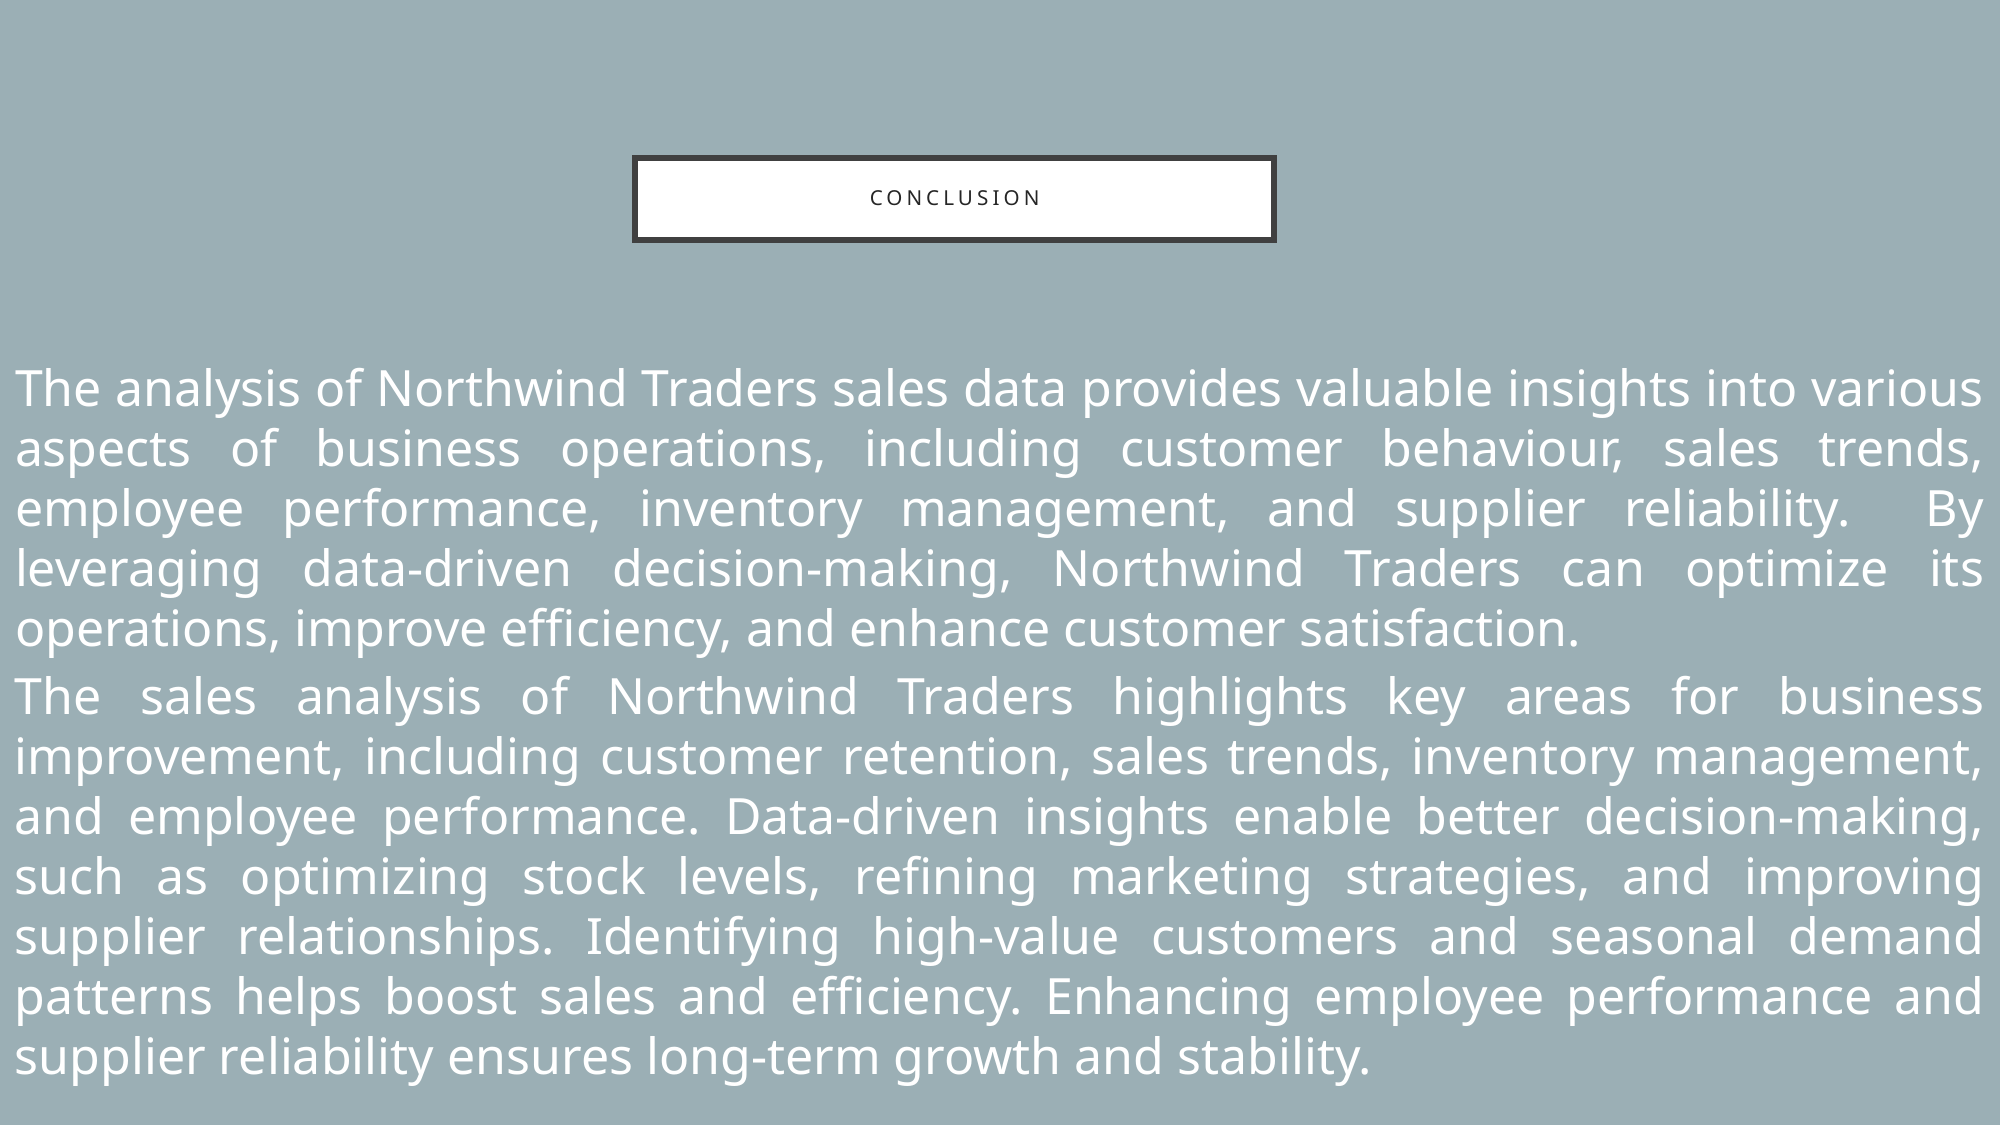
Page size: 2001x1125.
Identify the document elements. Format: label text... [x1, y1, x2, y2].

title conclusion [632, 155, 1277, 243]
subtitle The analysis of Northwind Traders sales data provides valuable insights into various aspects of business operations, including customer behaviour, sales trends, employee performance, inventory management, and supplier reliability. By leveraging data-driven decision-making, Northwind Traders can optimize its operations, improve efficiency, and enhance customer satisfaction. [0, 348, 2000, 657]
text_box The sales analysis of Northwind Traders highlights key areas for business improvement, including customer retention, sales trends, inventory management, and employee performance. Data-driven insights enable better decision-making, such as optimizing stock levels, refining marketing strategies, and improving supplier relationships. Identifying high-value customers and seasonal demand patterns helps boost sales and efficiency. Enhancing employee performance and supplier reliability ensures long-term growth and stability. [0, 657, 2000, 1092]
